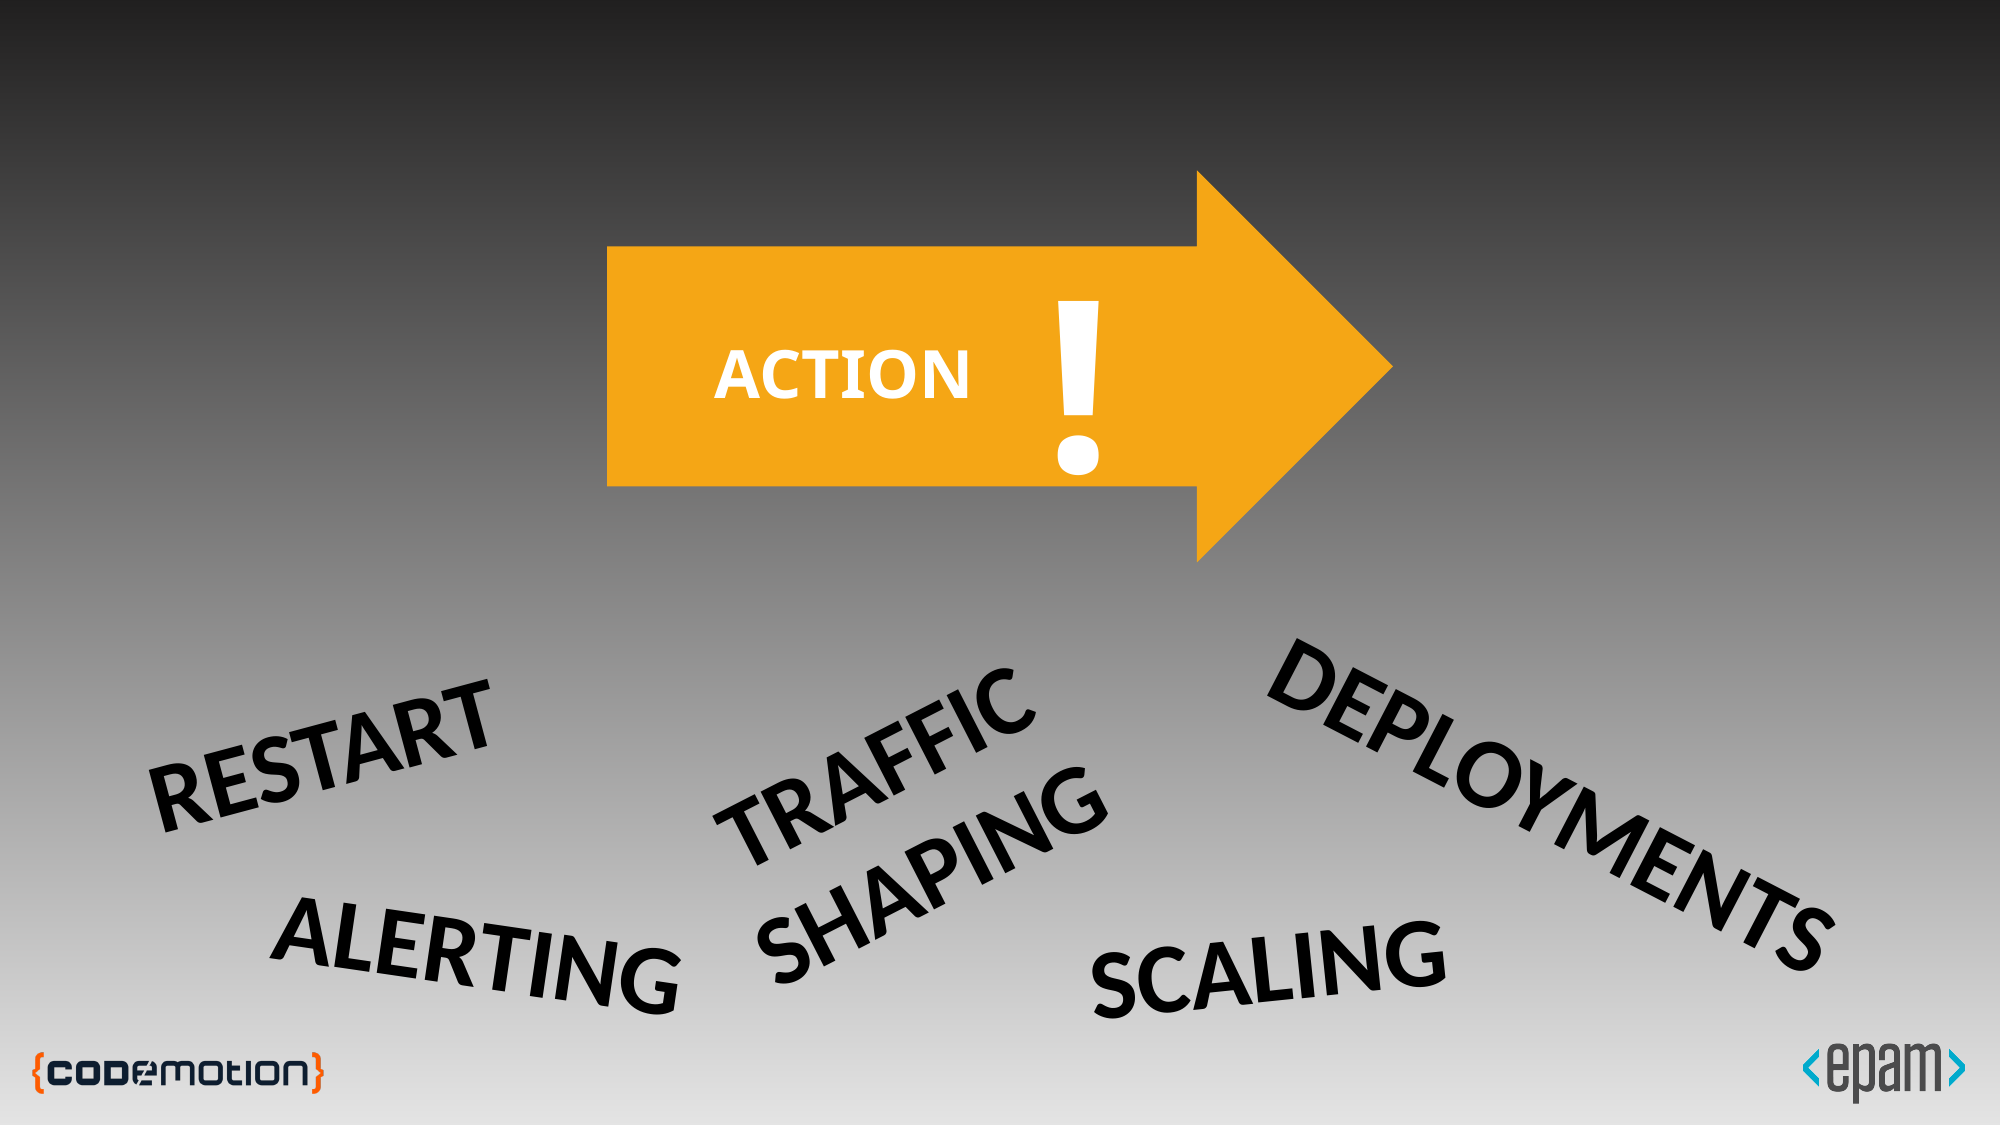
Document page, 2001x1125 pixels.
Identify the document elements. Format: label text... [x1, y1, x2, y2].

picture [28, 1042, 328, 1103]
text_box RESTART [106, 631, 540, 868]
text_box ALERTING [226, 846, 733, 1051]
picture [1796, 1042, 1972, 1105]
text_box DEPLOYMENTS [1211, 578, 1901, 1024]
text_box SCALING [1016, 869, 1520, 1055]
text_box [607, 170, 1393, 563]
text_box TRAFFIC SHAPING [659, 607, 1142, 1023]
